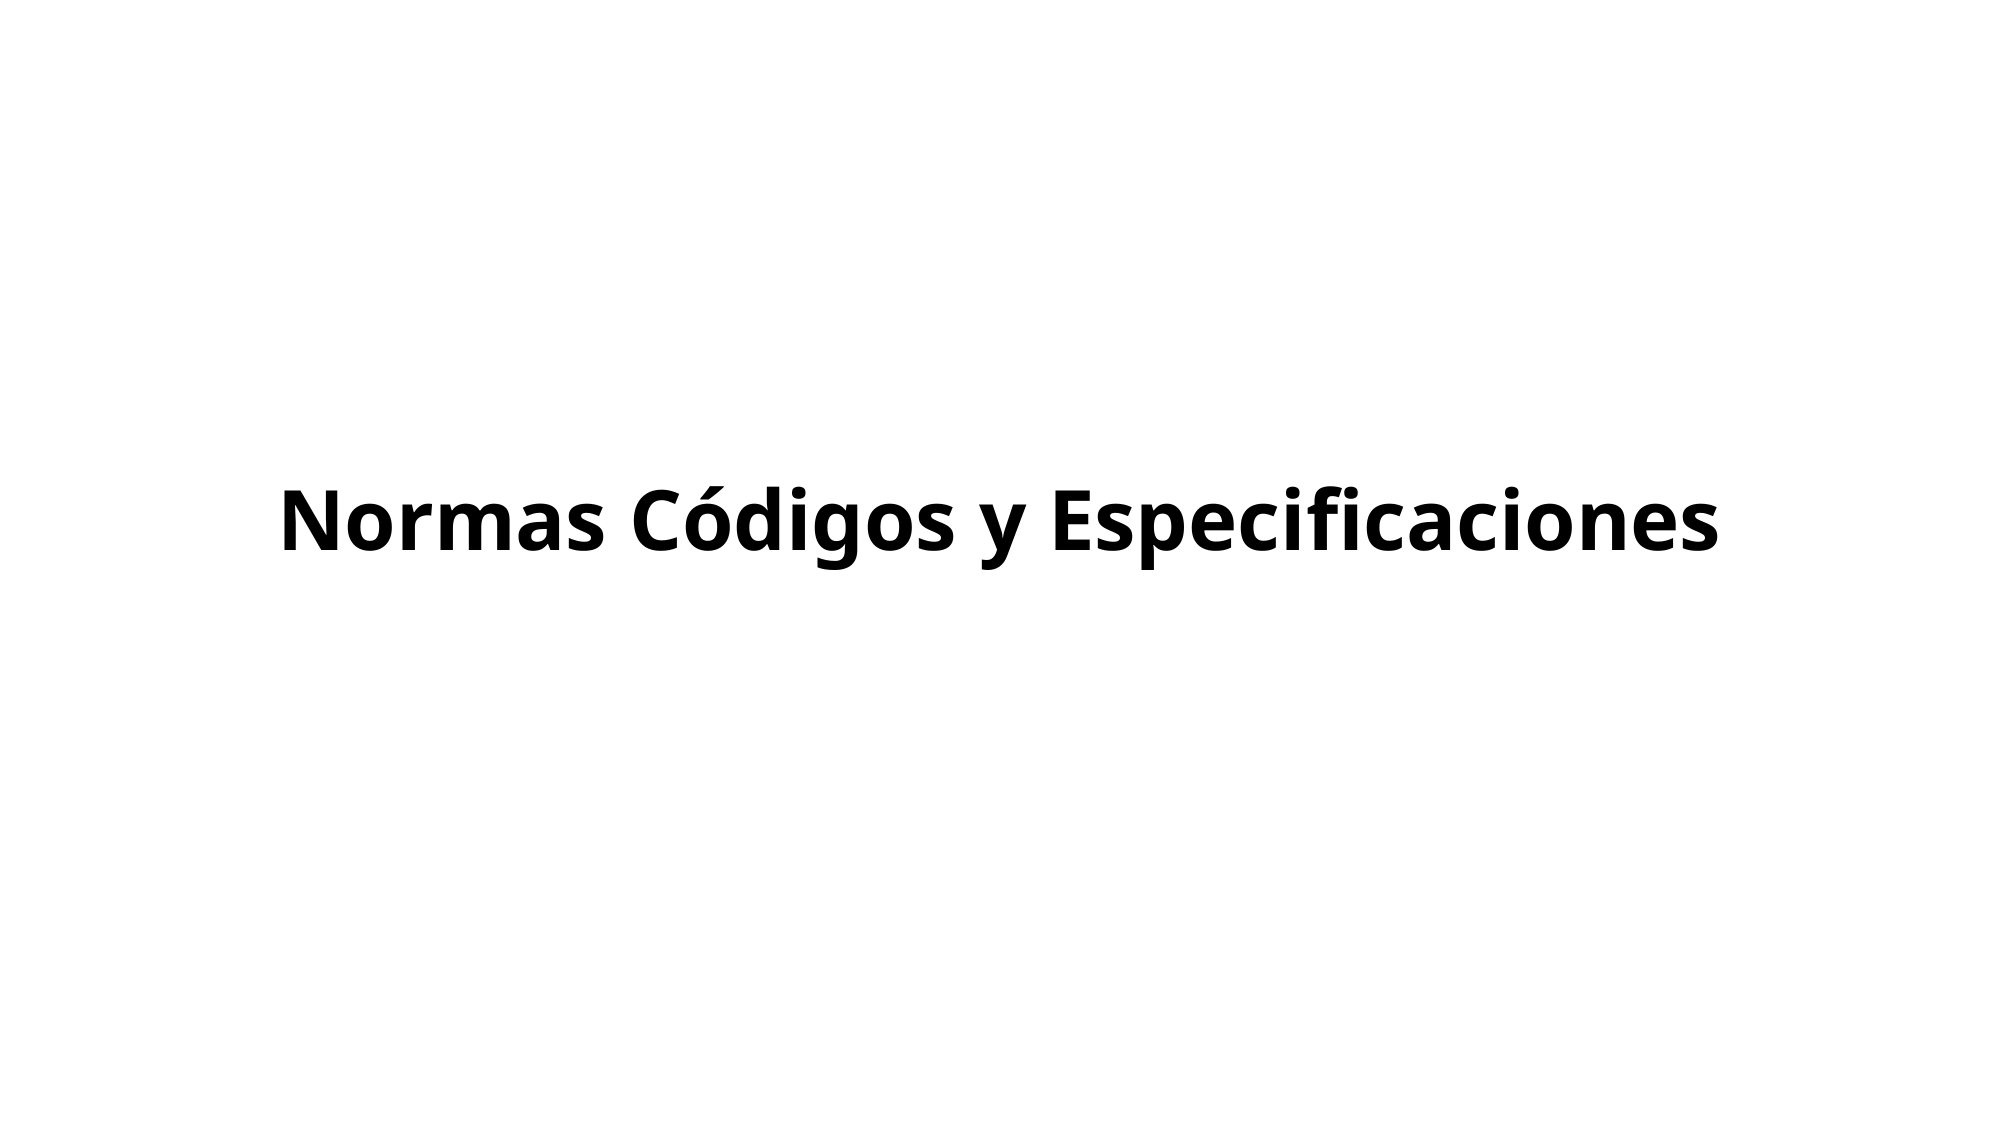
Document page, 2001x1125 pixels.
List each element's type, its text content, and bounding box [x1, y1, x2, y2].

title Normas Códigos y Especificaciones [249, 184, 1750, 576]
